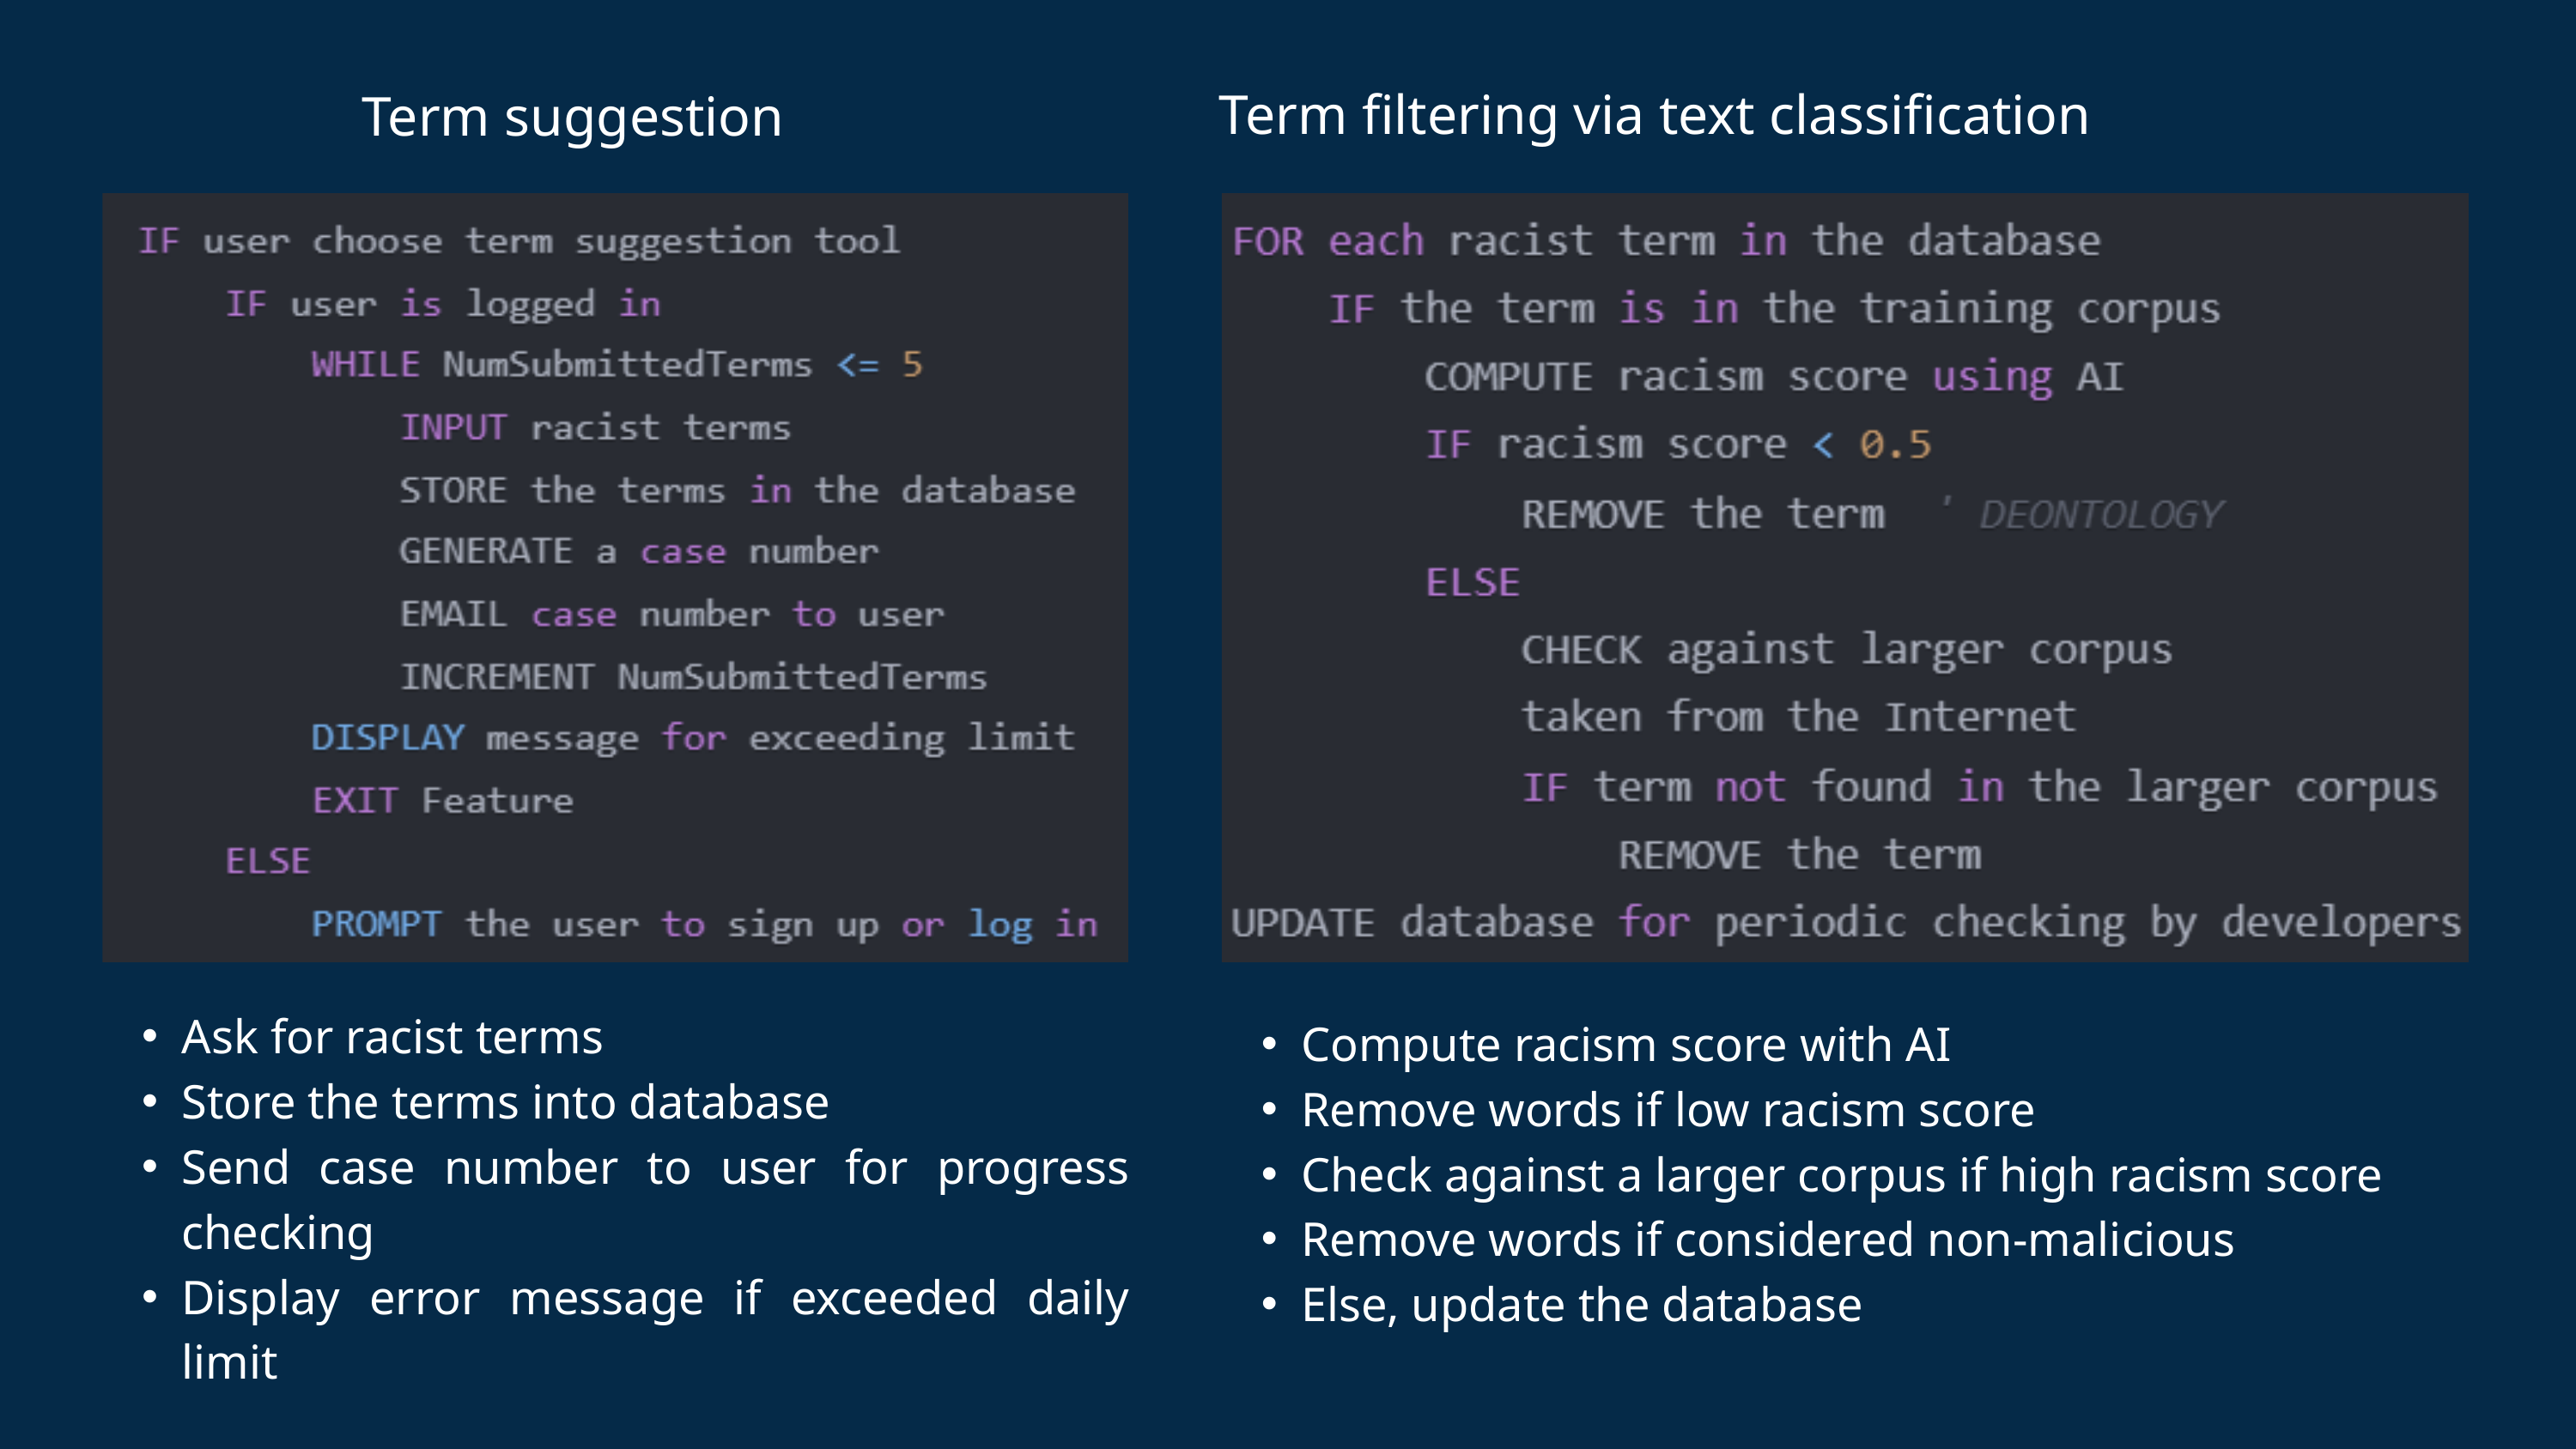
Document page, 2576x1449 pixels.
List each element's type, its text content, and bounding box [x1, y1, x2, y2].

text_box Term filtering via text classification [1219, 75, 2471, 145]
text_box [1221, 192, 2470, 1325]
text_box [102, 80, 1131, 1318]
